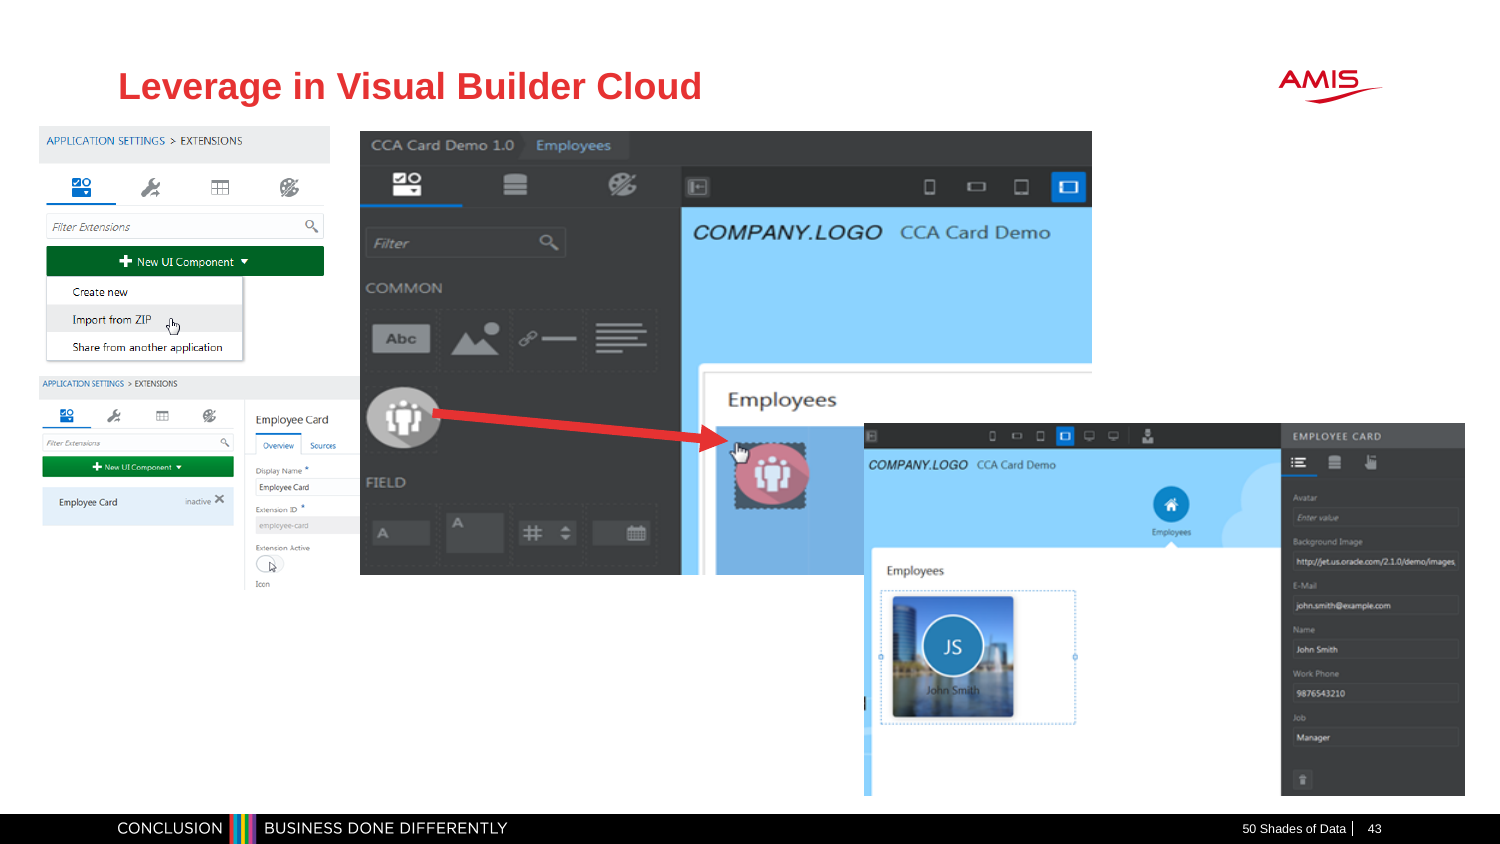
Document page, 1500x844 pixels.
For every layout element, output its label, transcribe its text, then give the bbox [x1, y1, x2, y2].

picture [39, 126, 330, 369]
picture [0, 814, 236, 844]
picture [239, 814, 1500, 844]
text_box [360, 131, 1092, 575]
slide_number 43 [1358, 820, 1382, 839]
picture [1205, 58, 1388, 106]
footer 50 Shades of Data [814, 820, 1347, 839]
picture [39, 376, 504, 590]
title Leverage in Visual Builder Cloud [118, 47, 1205, 130]
picture [864, 423, 1465, 796]
